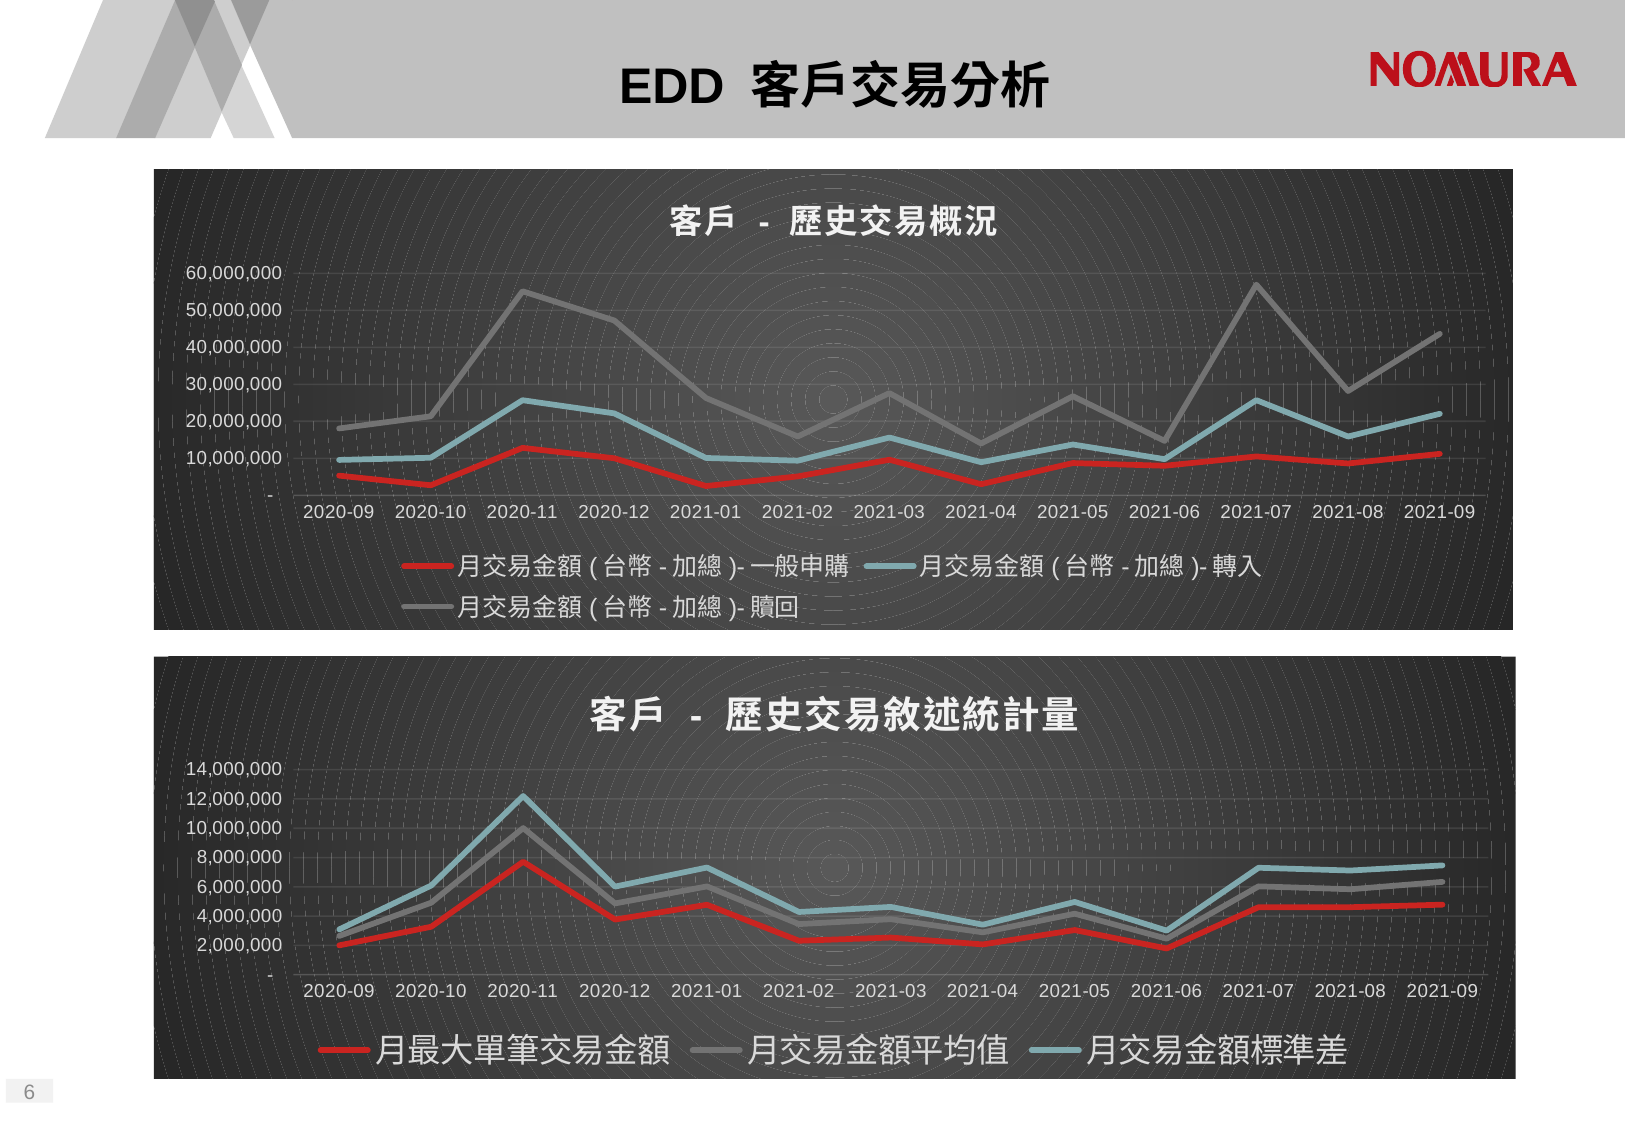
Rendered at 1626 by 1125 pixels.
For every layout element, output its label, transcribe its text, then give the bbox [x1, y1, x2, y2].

title EDD 客戶交易分析 [315, 24, 1355, 143]
slide_number 5 [5, 1078, 54, 1103]
chart [153, 656, 1516, 1080]
chart [153, 168, 1514, 631]
